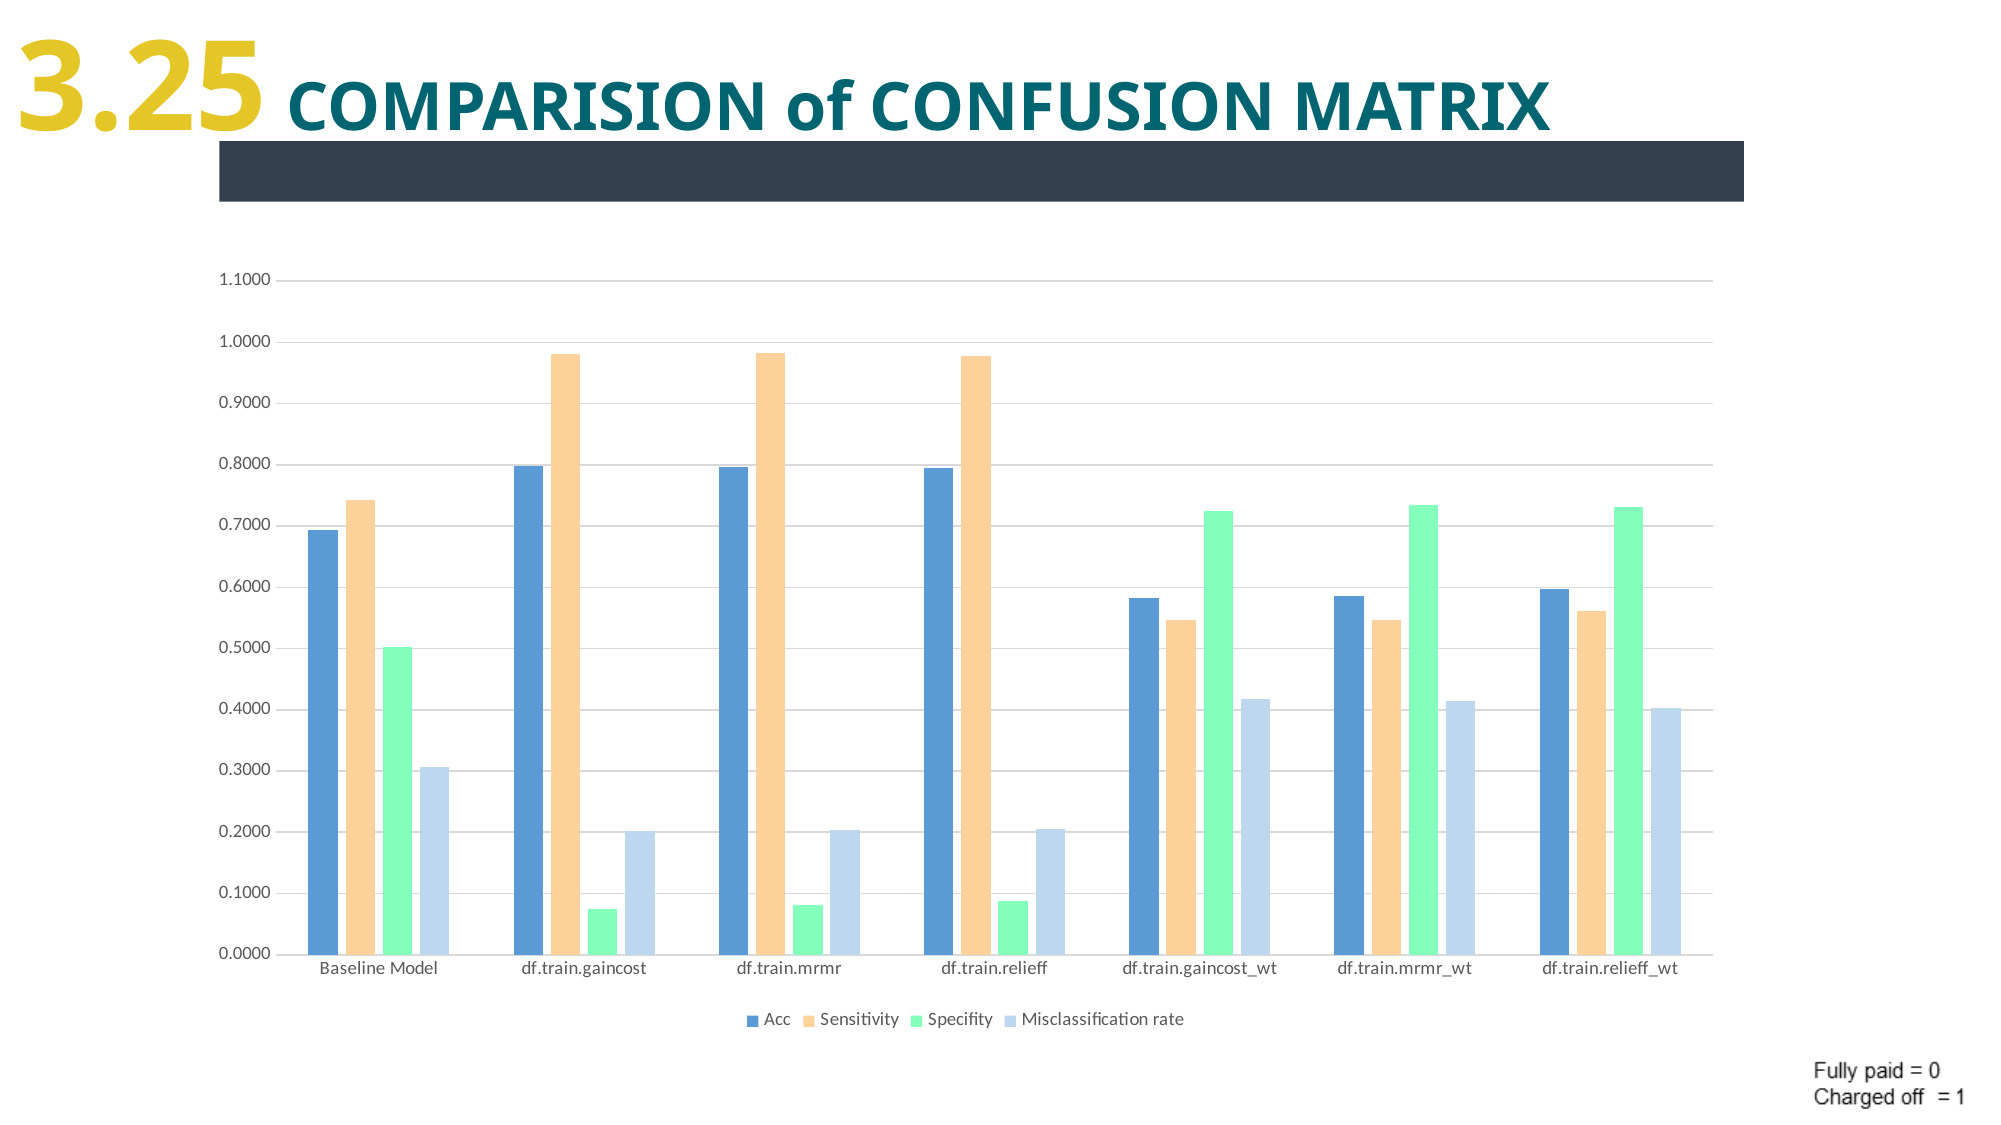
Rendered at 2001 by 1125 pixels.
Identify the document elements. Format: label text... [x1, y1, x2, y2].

picture [1792, 1036, 2000, 1125]
chart [187, 256, 1744, 1037]
text_box [219, 141, 1744, 202]
text_box 3.25 COMPARISION of CONFUSION MATRIX [2, 0, 1982, 164]
